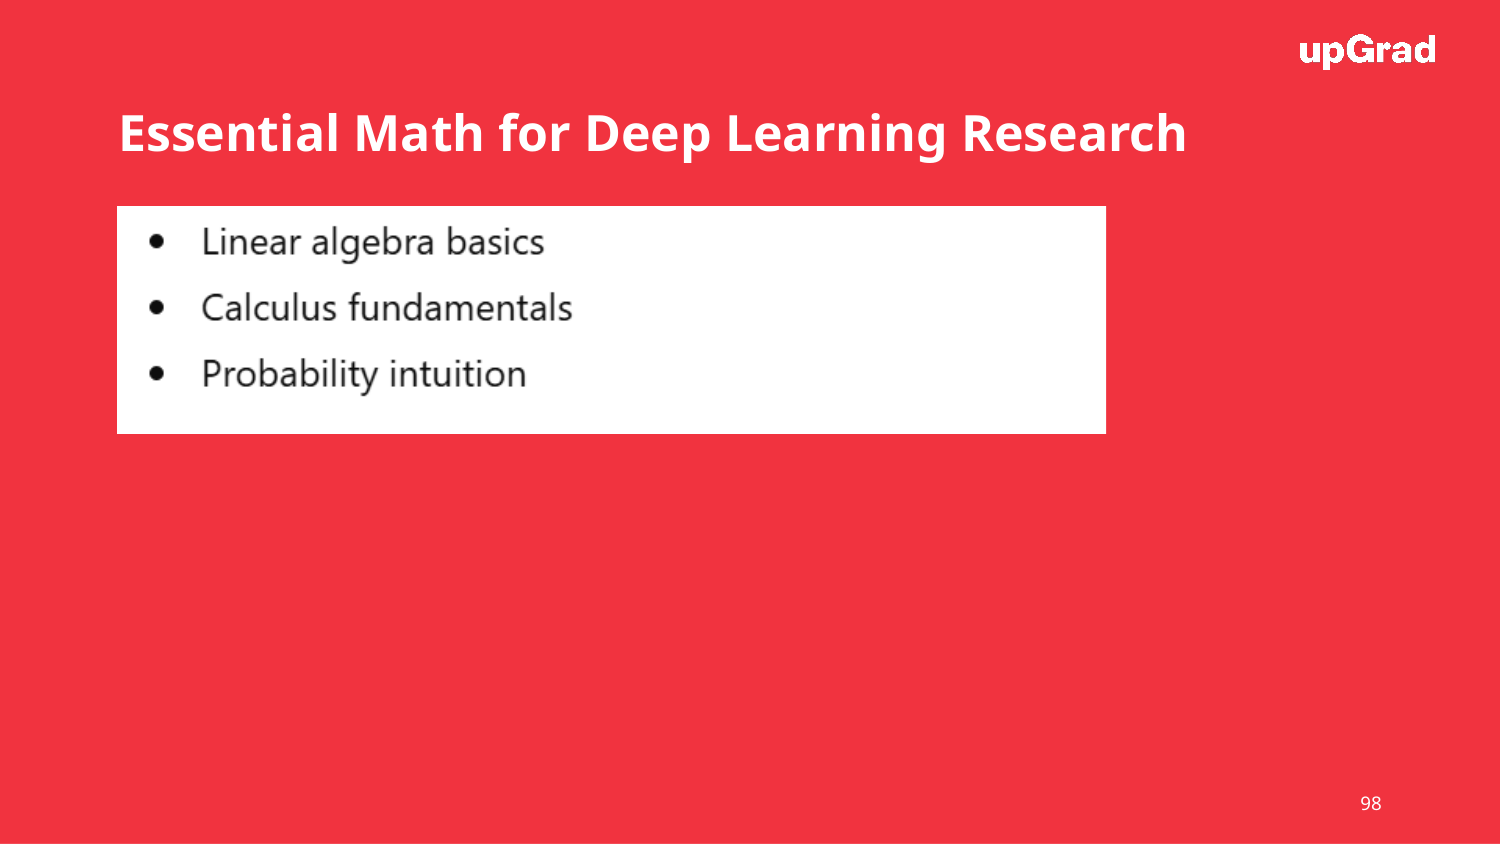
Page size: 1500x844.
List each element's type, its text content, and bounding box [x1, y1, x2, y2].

title Essential Math for Deep Learning Research [103, 89, 1211, 182]
picture [116, 206, 1107, 434]
picture [1300, 34, 1435, 70]
slide_number 98 [1059, 782, 1397, 827]
